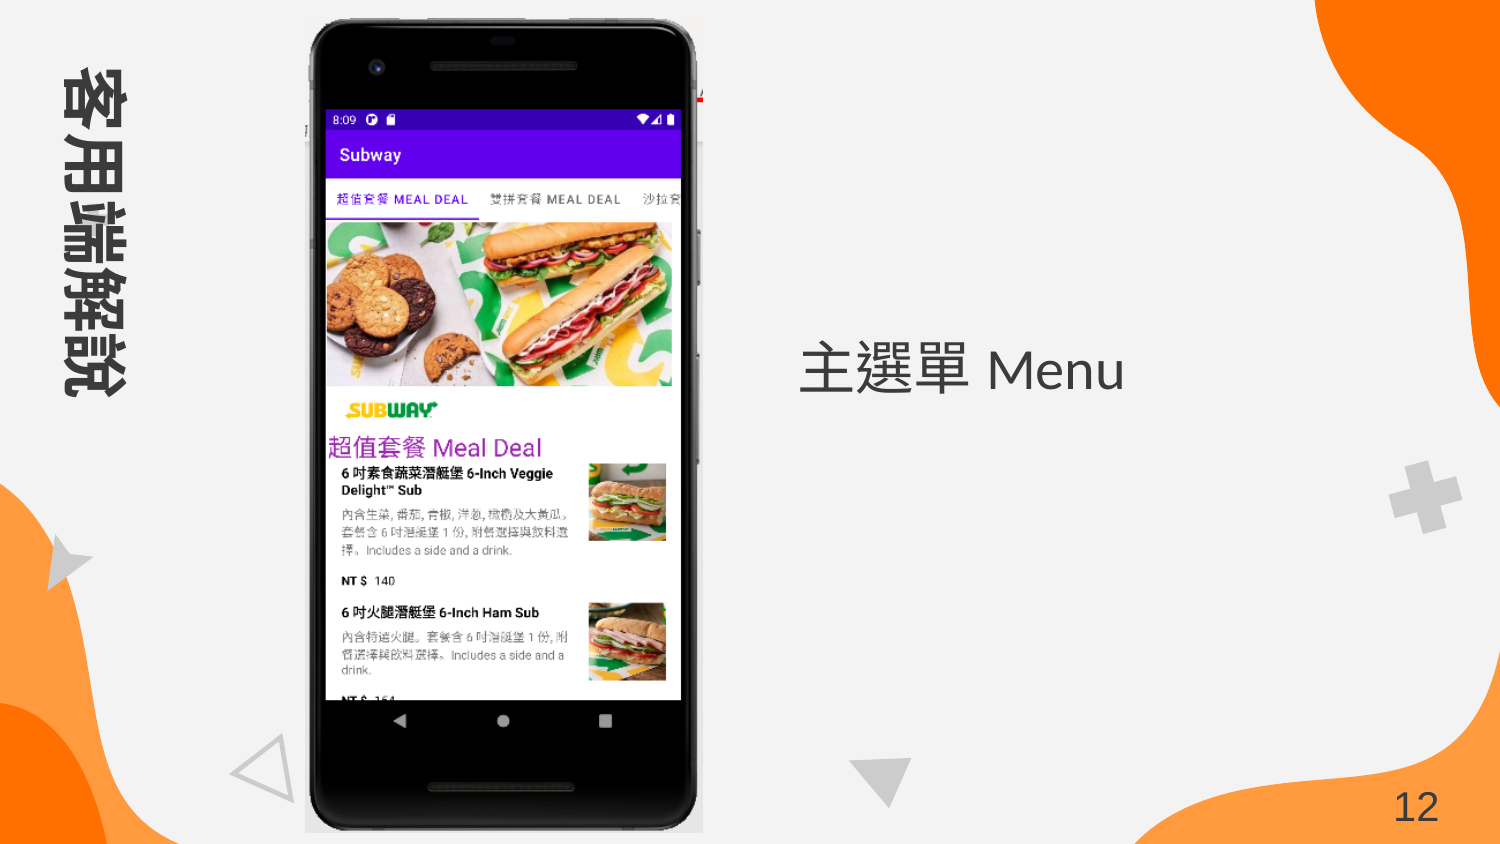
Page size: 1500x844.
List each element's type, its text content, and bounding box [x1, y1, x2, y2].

text_box 客用端解說 [39, 50, 155, 480]
picture [305, 18, 703, 834]
text_box 主選單Menu [755, 323, 1181, 426]
slide_number 11 [1104, 782, 1455, 828]
